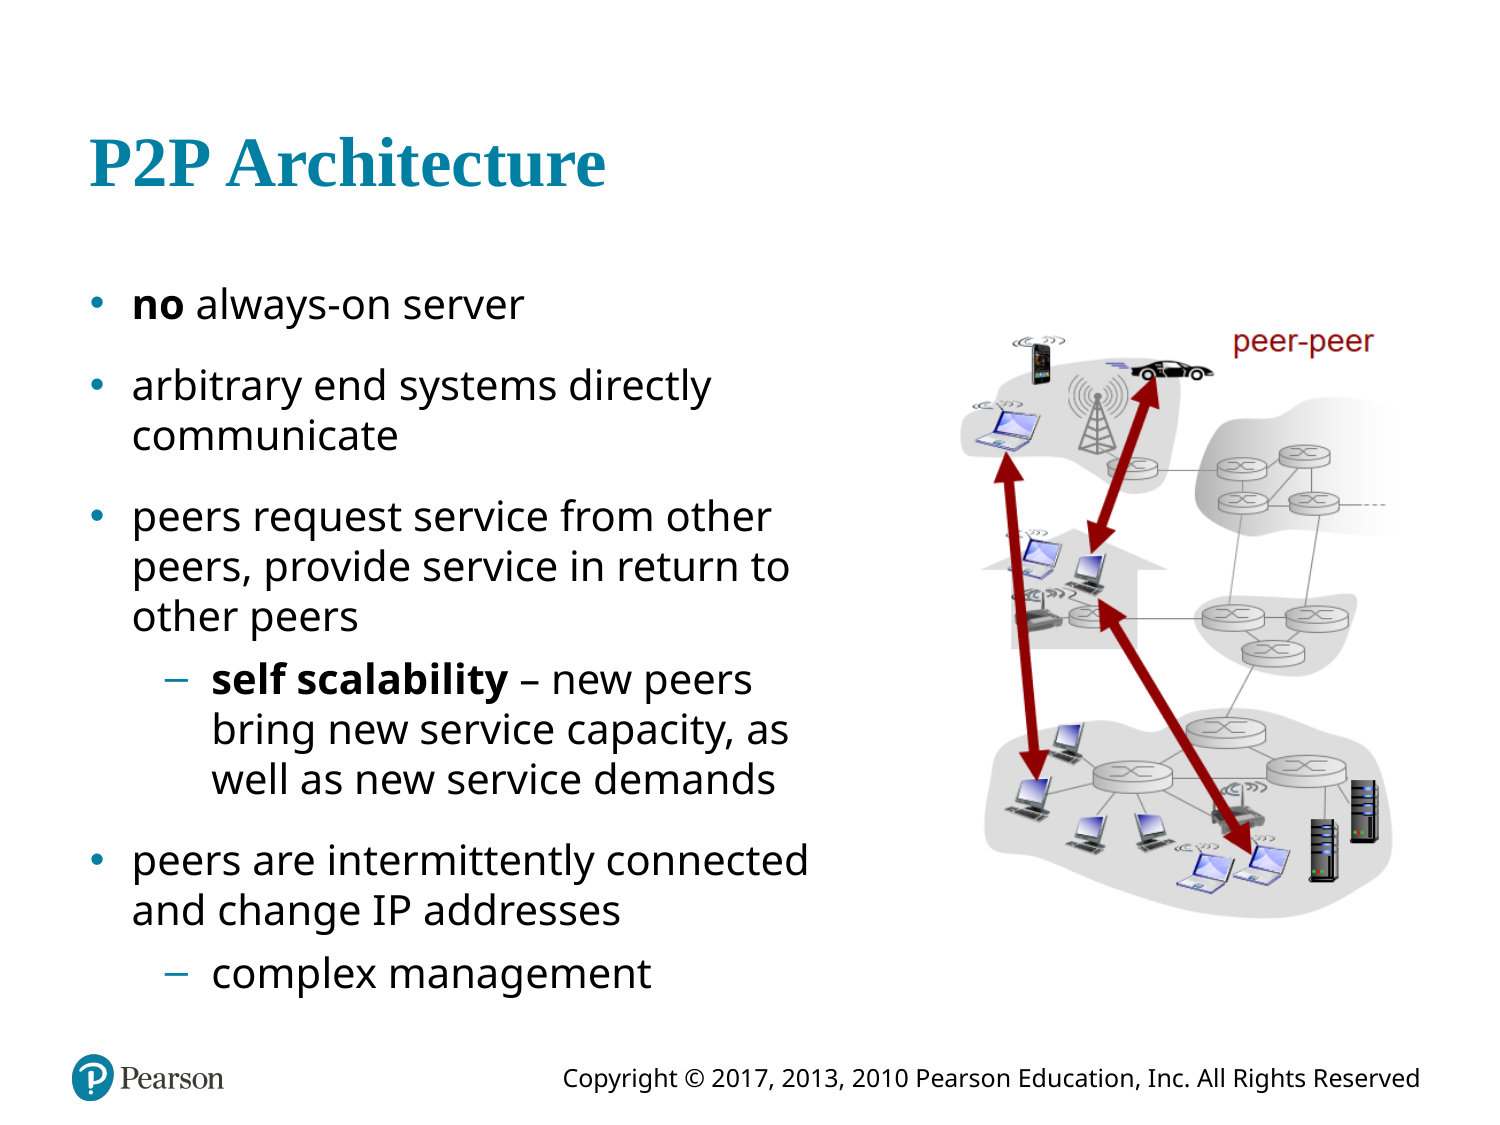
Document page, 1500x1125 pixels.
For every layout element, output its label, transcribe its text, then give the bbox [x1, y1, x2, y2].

picture [72, 1087, 83, 1101]
picture [72, 1054, 76, 1070]
text_box P2P Architecture [75, 0, 1425, 216]
picture [80, 1063, 106, 1088]
text_box no always-on server arbitrary end systems directly communicate peers request service from other peers, provide service in return to other peers self scalability – new peers bring new service capacity, as well as new service demands peers are intermittently connected and change I P addresses complex management [75, 262, 864, 1062]
picture [98, 1062, 224, 1101]
picture [894, 262, 1443, 941]
